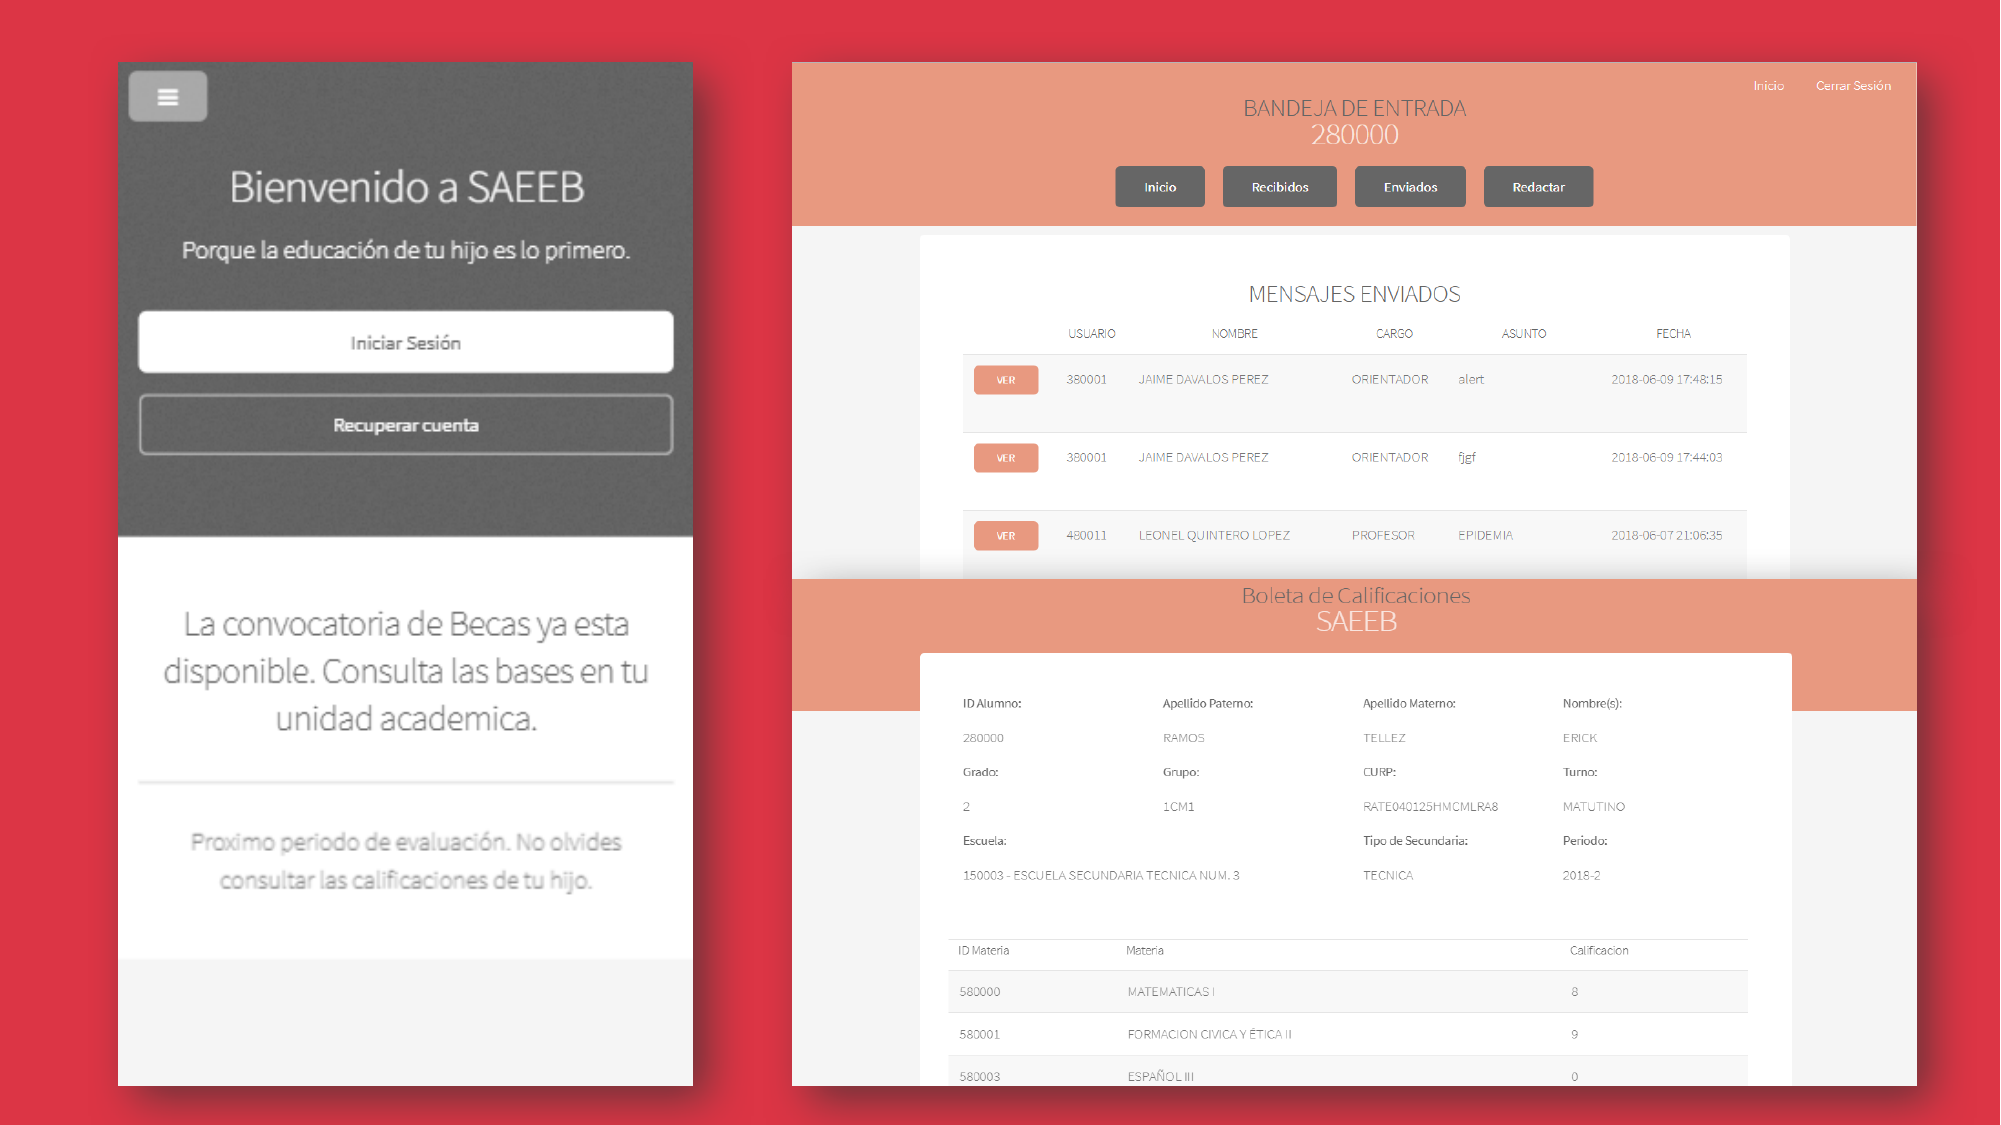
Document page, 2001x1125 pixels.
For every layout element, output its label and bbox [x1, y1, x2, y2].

picture [118, 62, 693, 1086]
picture [792, 62, 1917, 1086]
